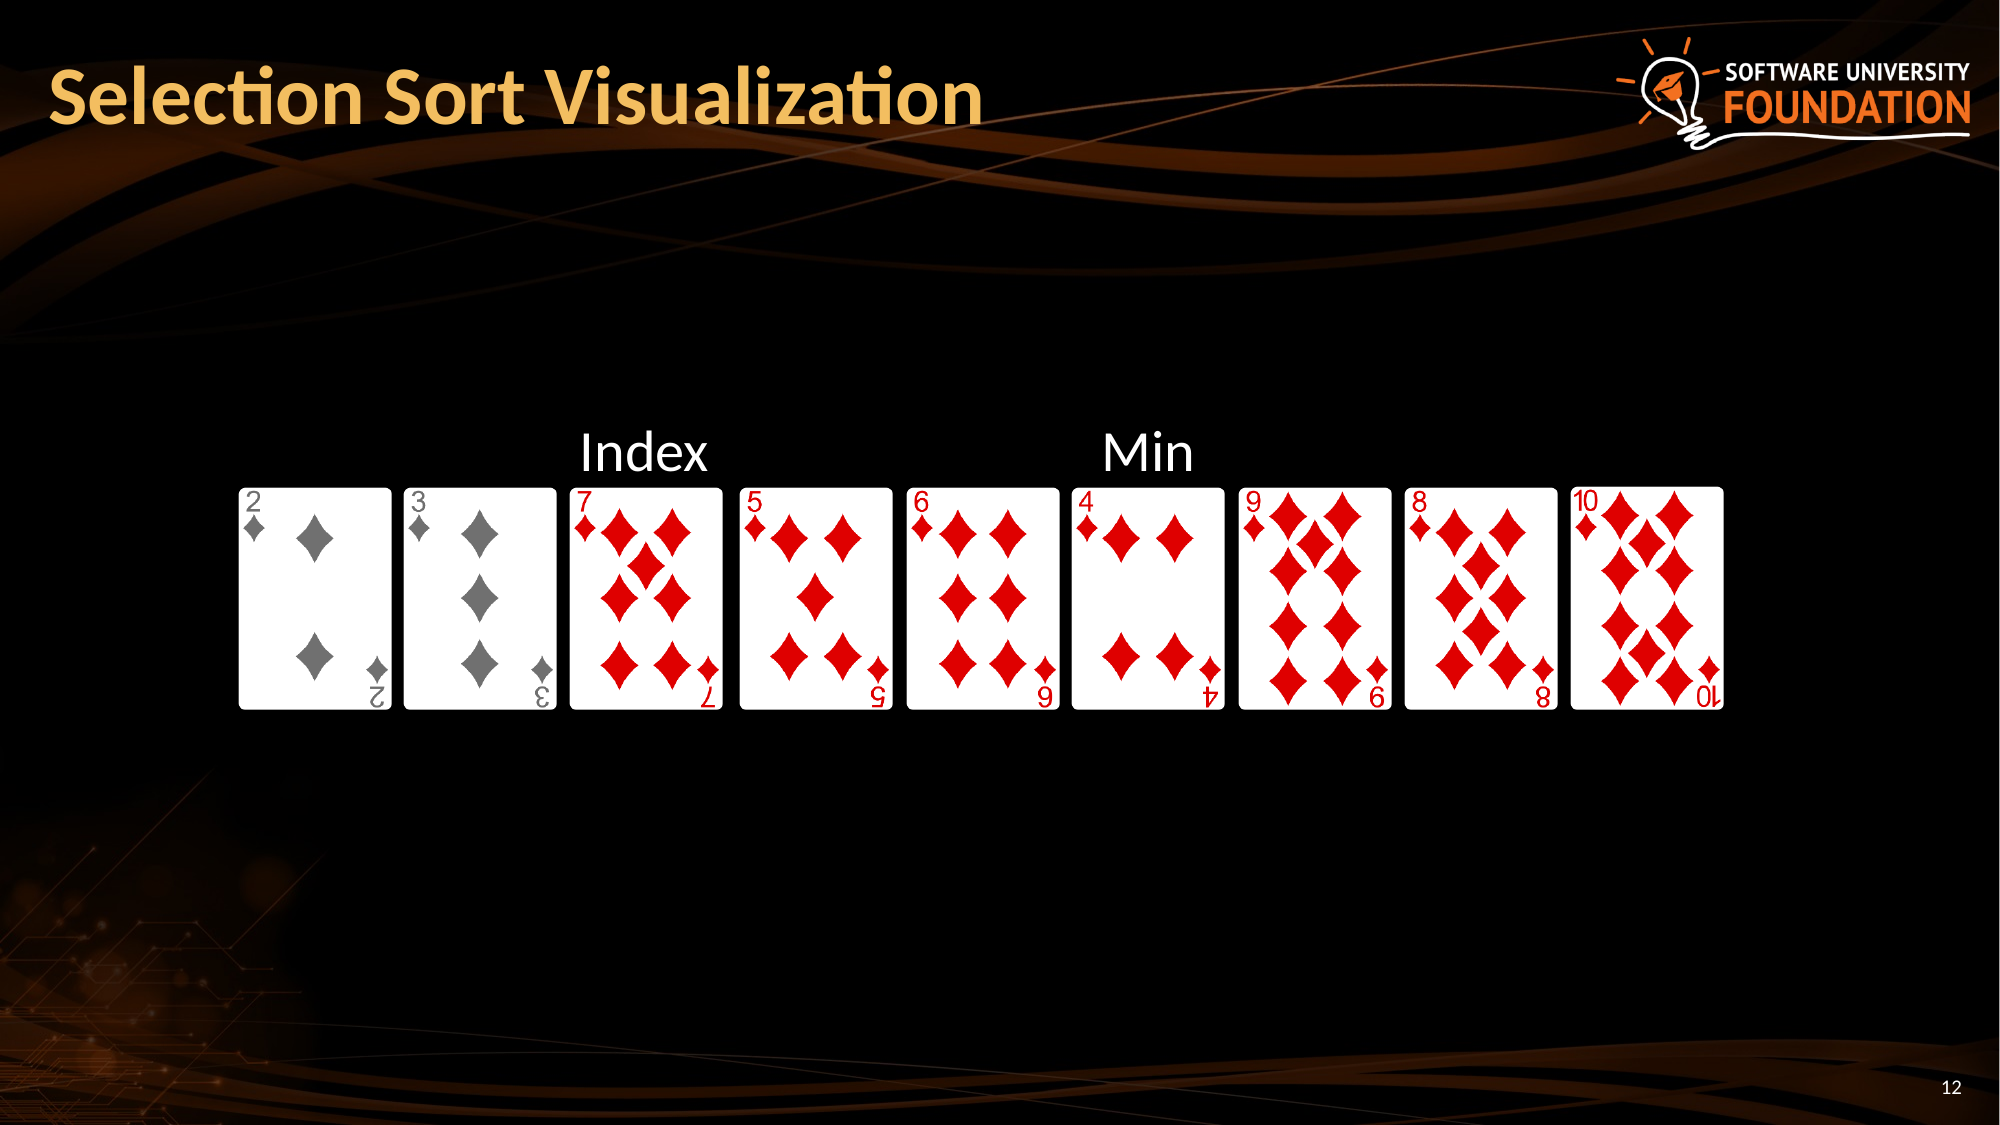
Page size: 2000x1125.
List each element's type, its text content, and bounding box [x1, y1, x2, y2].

text_box Index [565, 405, 725, 491]
title Selection Sort Visualization [30, 6, 1602, 189]
picture [0, 0, 2000, 1125]
slide_number 12 [1897, 1070, 1968, 1103]
text_box Min [1087, 405, 1211, 487]
